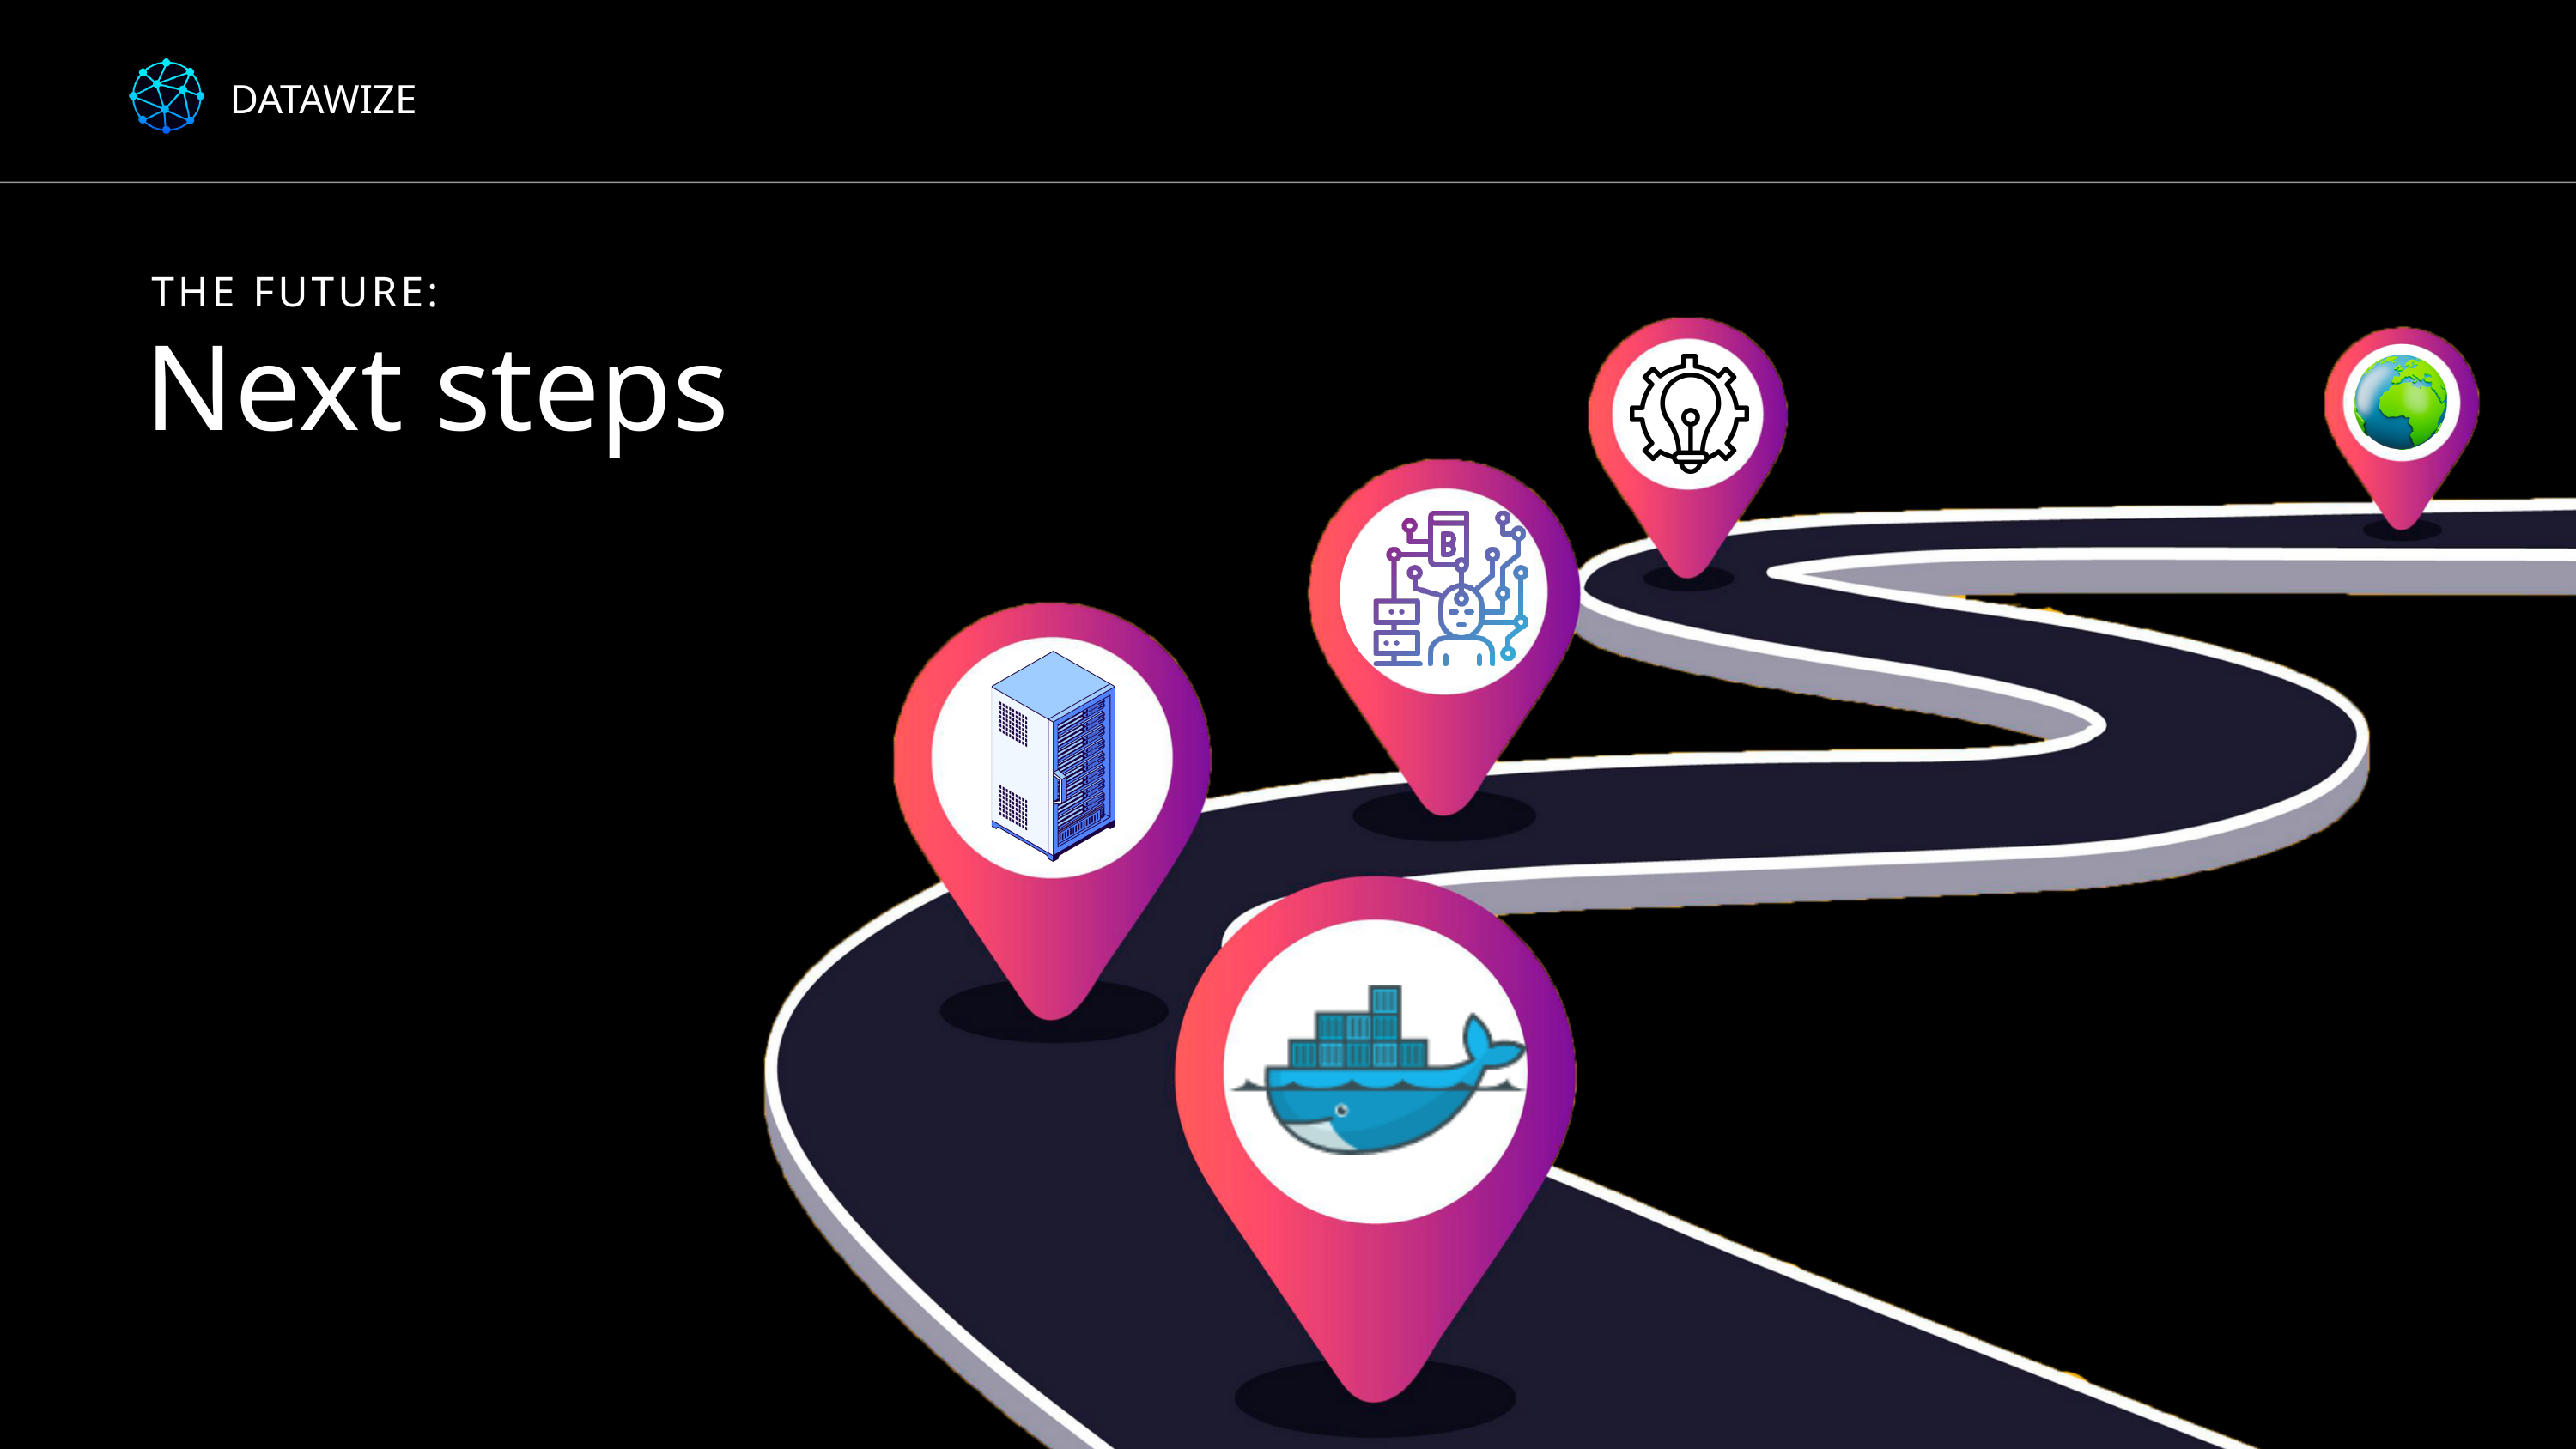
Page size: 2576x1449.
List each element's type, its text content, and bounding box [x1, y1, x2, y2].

text_box Next steps [144, 312, 757, 455]
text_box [761, 312, 2576, 1449]
text_box THE FUTURE: [151, 258, 807, 316]
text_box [128, 58, 865, 135]
